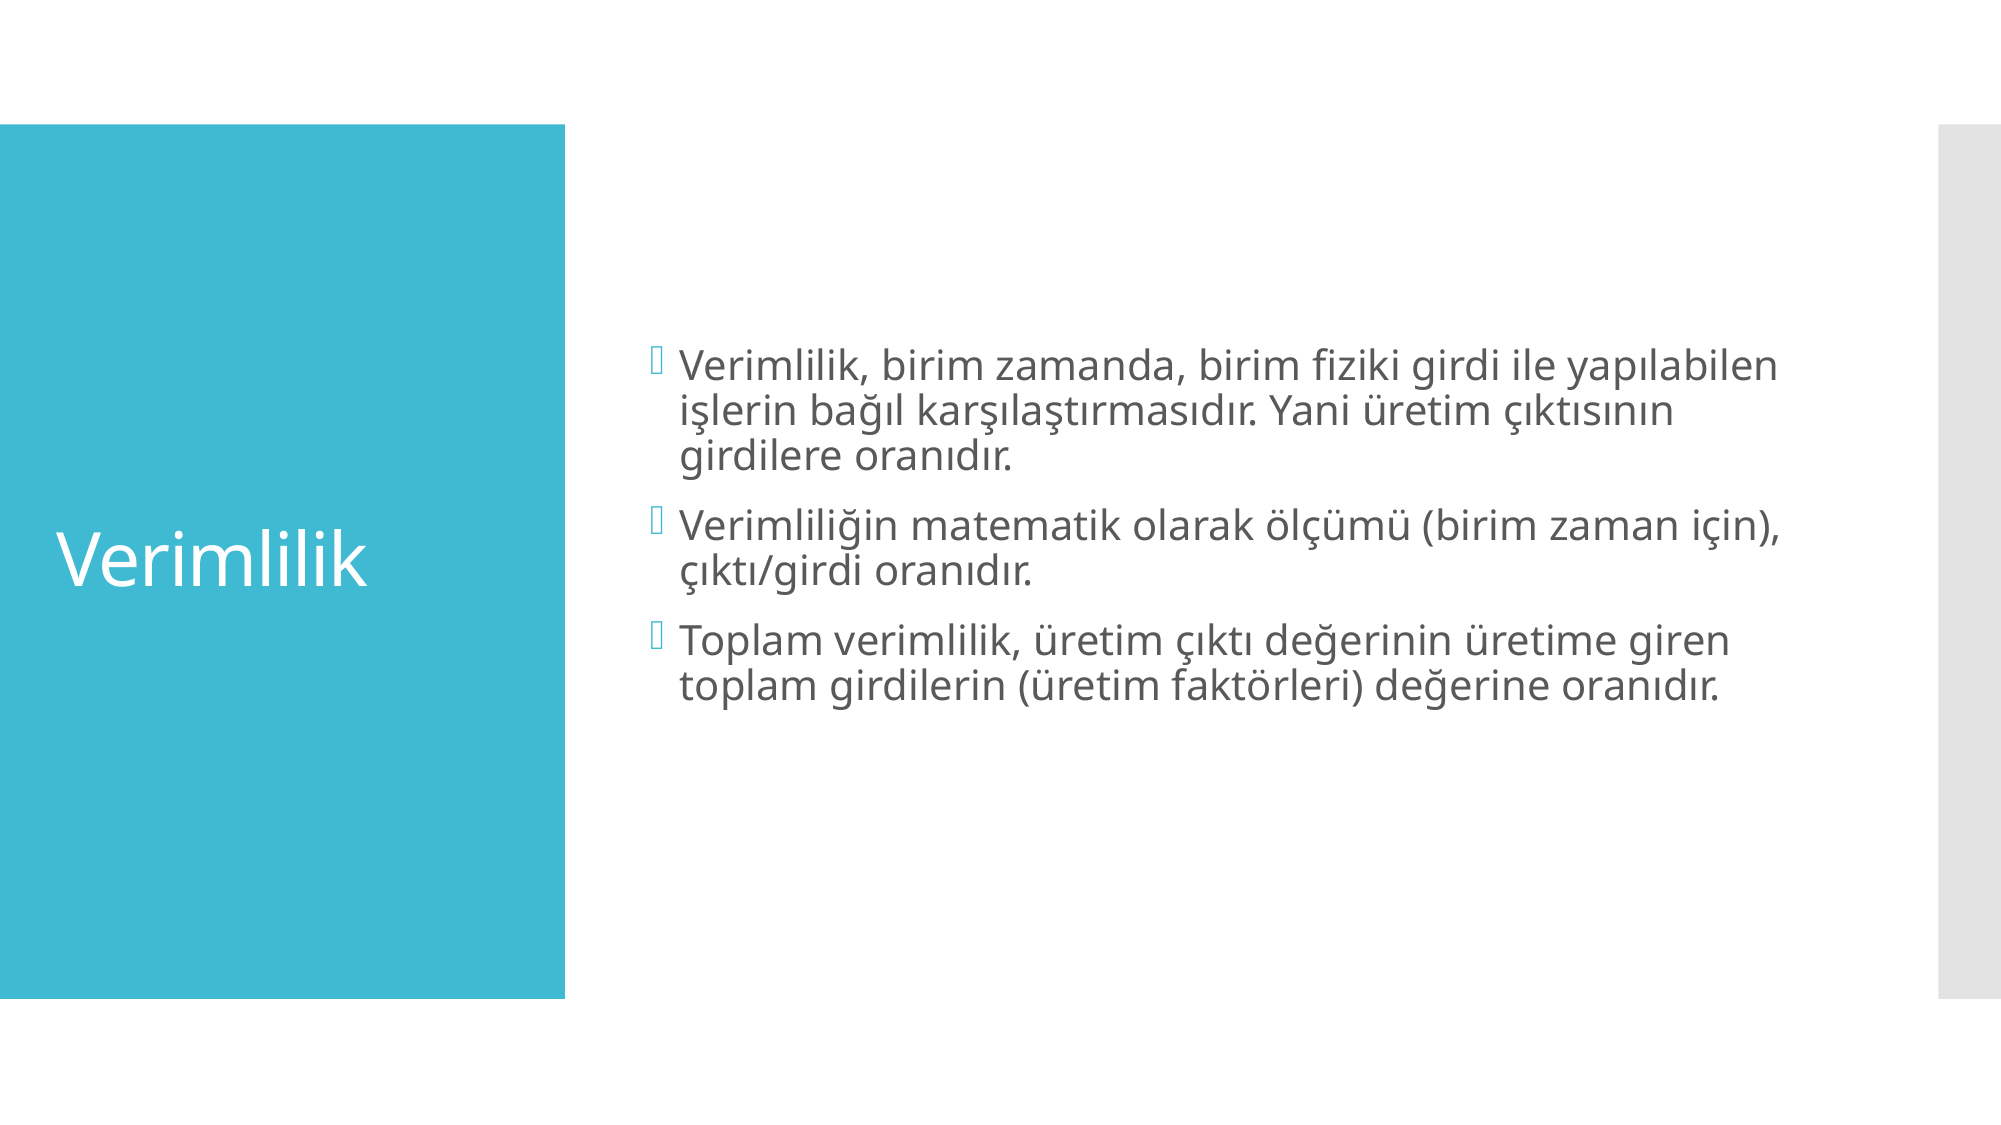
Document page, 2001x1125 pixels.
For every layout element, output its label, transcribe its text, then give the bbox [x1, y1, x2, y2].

list Verimlilik, birim zamanda, birim fiziki girdi ile yapılabilen işlerin bağıl karşılaştırmasıdır. Yani üretim çıktısının girdilere oranıdır. Verimliliğin matematik olarak ölçümü (birim zaman için), çıktı/girdi oranıdır. Toplam verimlilik, üretim çıktı değerinin üretime giren toplam girdilerin (üretim faktörleri) değerine oranıdır. [634, 141, 1835, 982]
title Verimlilik [41, 184, 525, 940]
